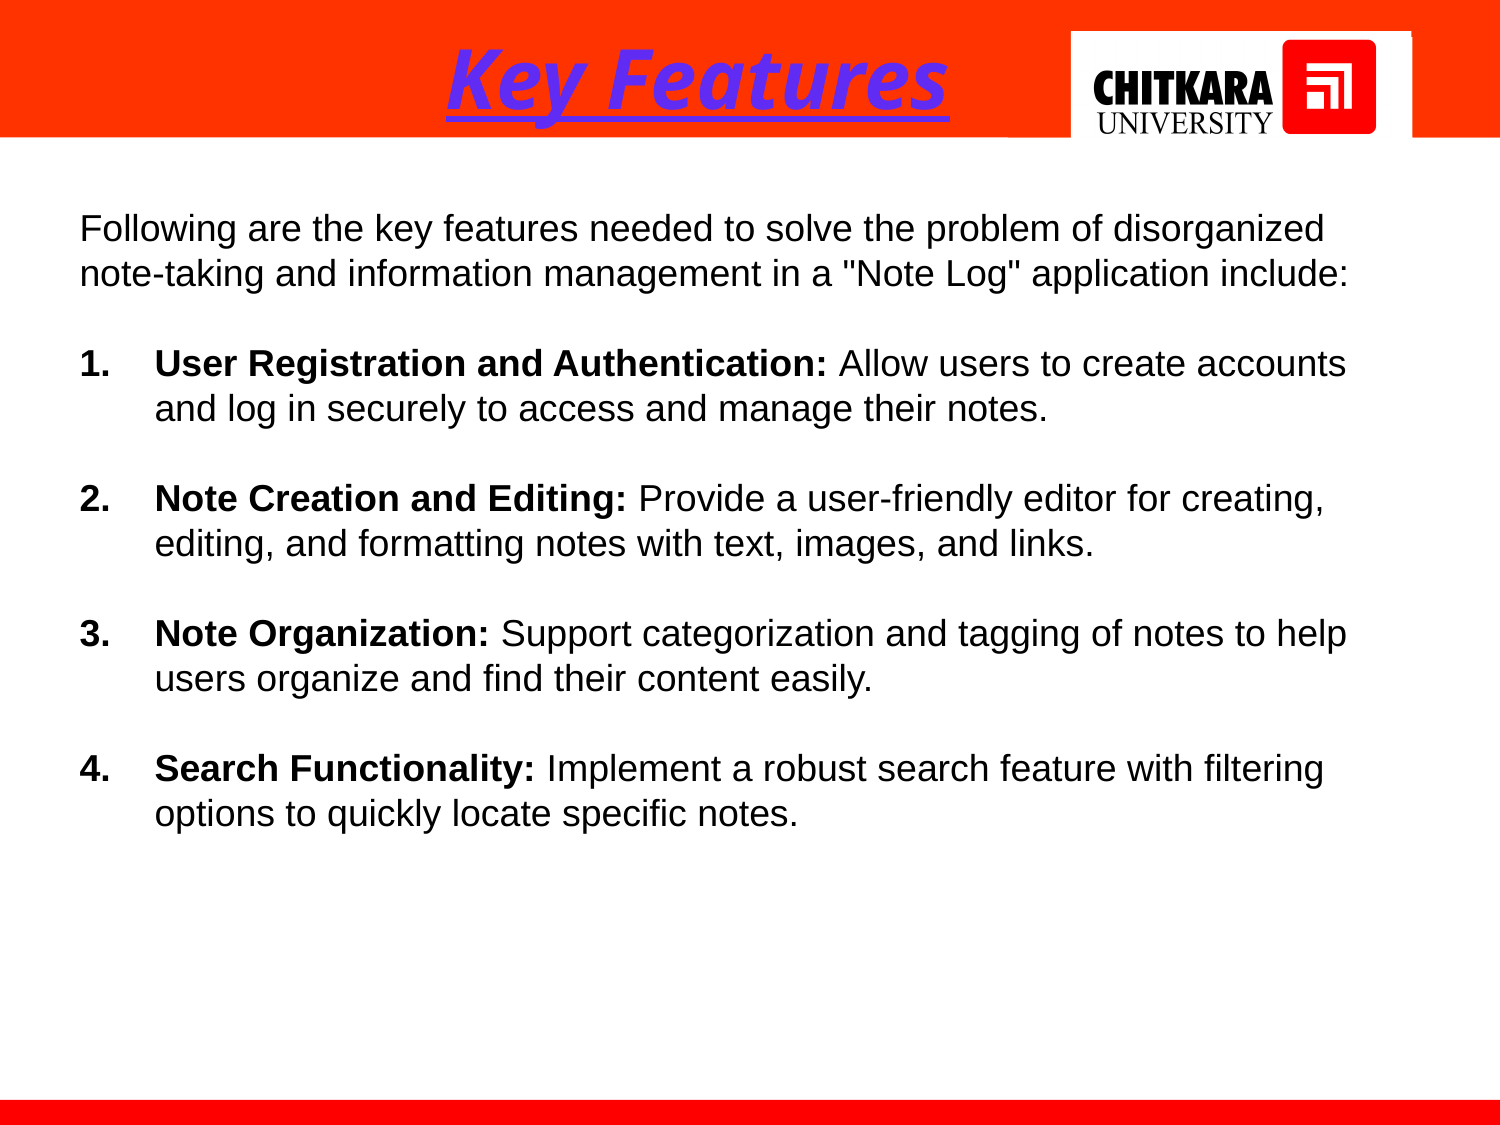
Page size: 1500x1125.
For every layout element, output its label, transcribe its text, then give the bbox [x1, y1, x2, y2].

picture [1074, 37, 1391, 138]
text_box Key Features [430, 19, 1317, 134]
text_box Following are the key features needed to solve the problem of disorganized note-taking and information management in a "Note Log" application include: User Registration and Authentication: Allow users to create accounts and log in securely to access and manage their notes. Note Creation and Editing: Provide a user-friendly editor for creating, editing, and formatting notes with text, images, and links. Note Organization: Support categorization and tagging of notes to help users organize and find their content easily. Search Functionality: Implement a robust search feature with filtering options to quickly locate specific notes. [64, 196, 1400, 941]
